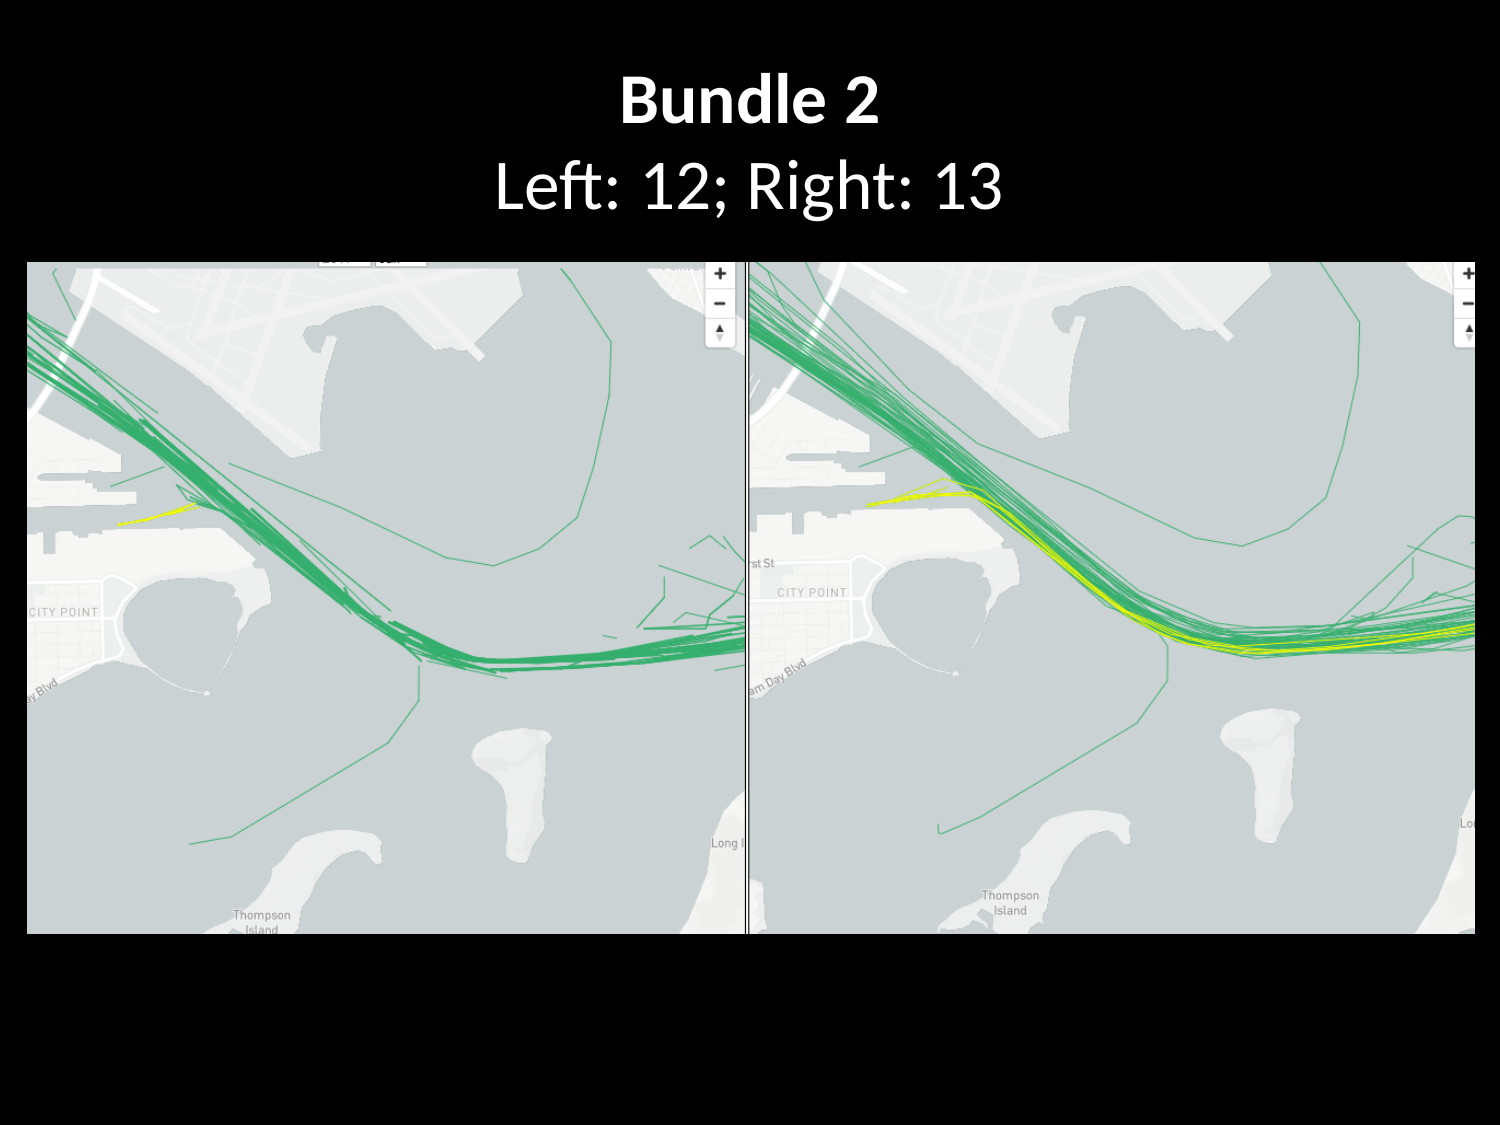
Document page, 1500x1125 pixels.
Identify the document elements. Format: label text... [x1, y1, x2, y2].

text_box Bundle 2 Left: 12; Right: 13 [74, 45, 1425, 233]
picture [27, 262, 1476, 935]
